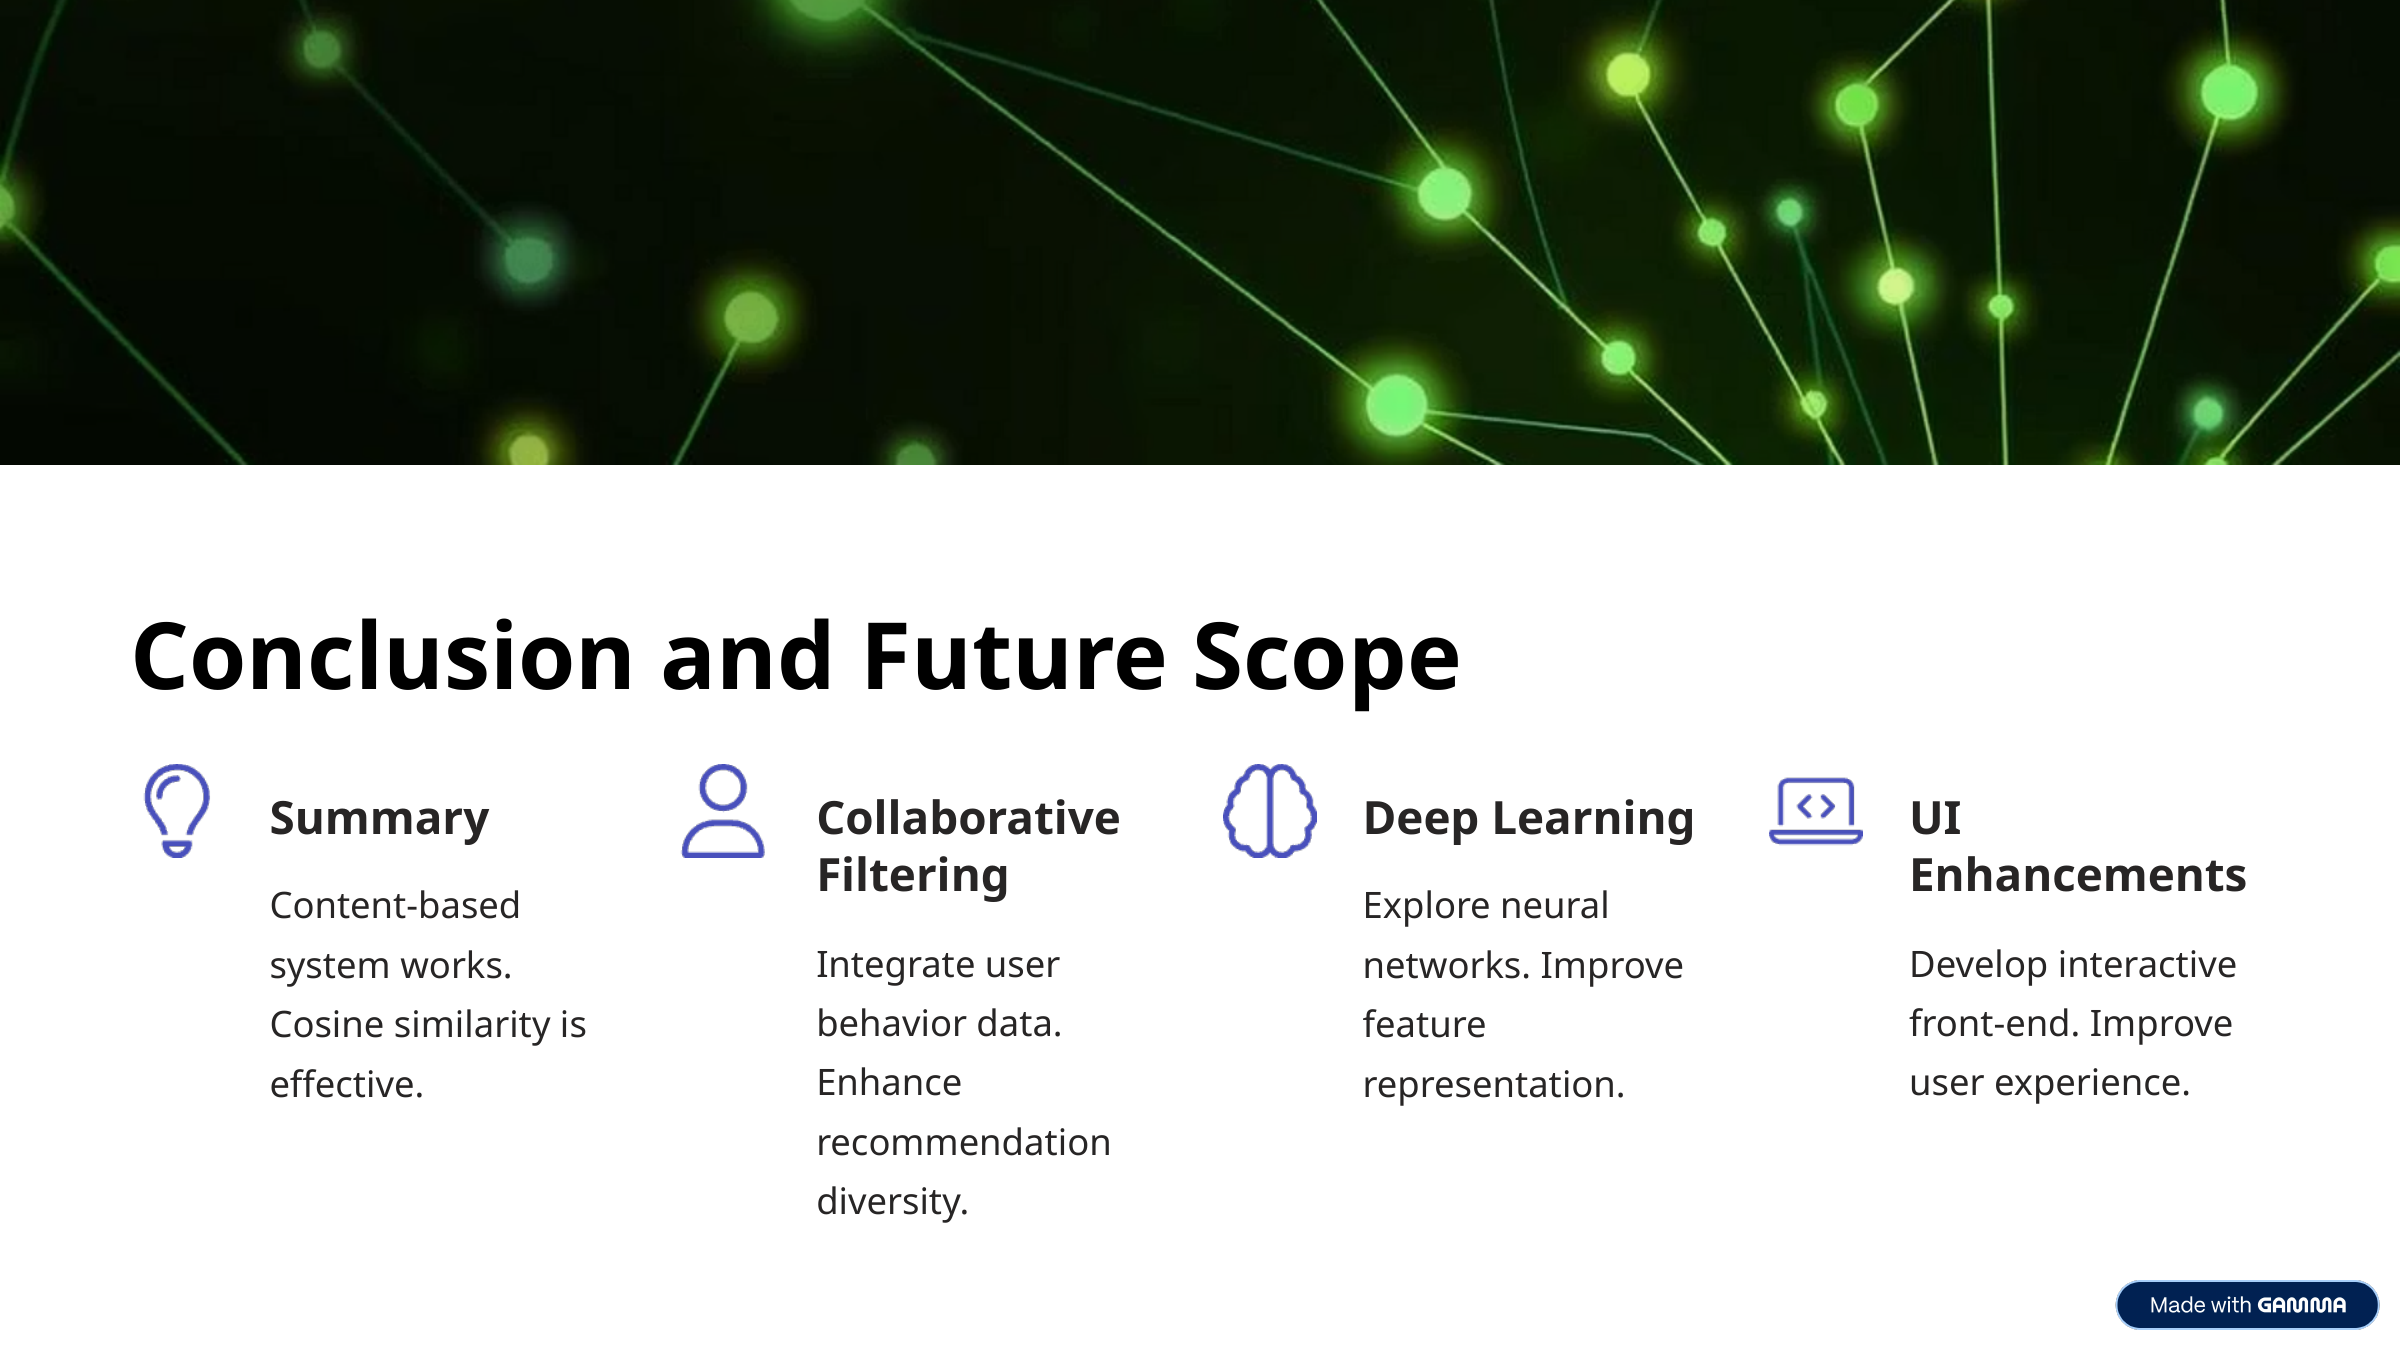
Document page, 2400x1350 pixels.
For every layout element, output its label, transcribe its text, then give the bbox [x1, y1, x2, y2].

text_box Integrate user behavior data. Enhance recommendation diversity. [816, 925, 1177, 1223]
picture [676, 764, 770, 858]
picture [0, 0, 2400, 466]
picture [2106, 1271, 2389, 1339]
text_box Collaborative Filtering [816, 786, 1177, 903]
picture [1769, 764, 1863, 858]
text_box UI Enhancements [1909, 786, 2270, 903]
text_box Develop interactive front-end. Improve user experience. [1909, 925, 2270, 1104]
text_box Content-based system works. Cosine similarity is effective. [269, 866, 631, 1105]
text_box Explore neural networks. Improve feature representation. [1362, 866, 1724, 1105]
picture [1223, 764, 1317, 858]
text_box Summary [269, 786, 631, 845]
text_box Deep Learning [1362, 786, 1724, 845]
text_box Conclusion and Future Scope [130, 592, 1460, 709]
picture [130, 764, 224, 858]
